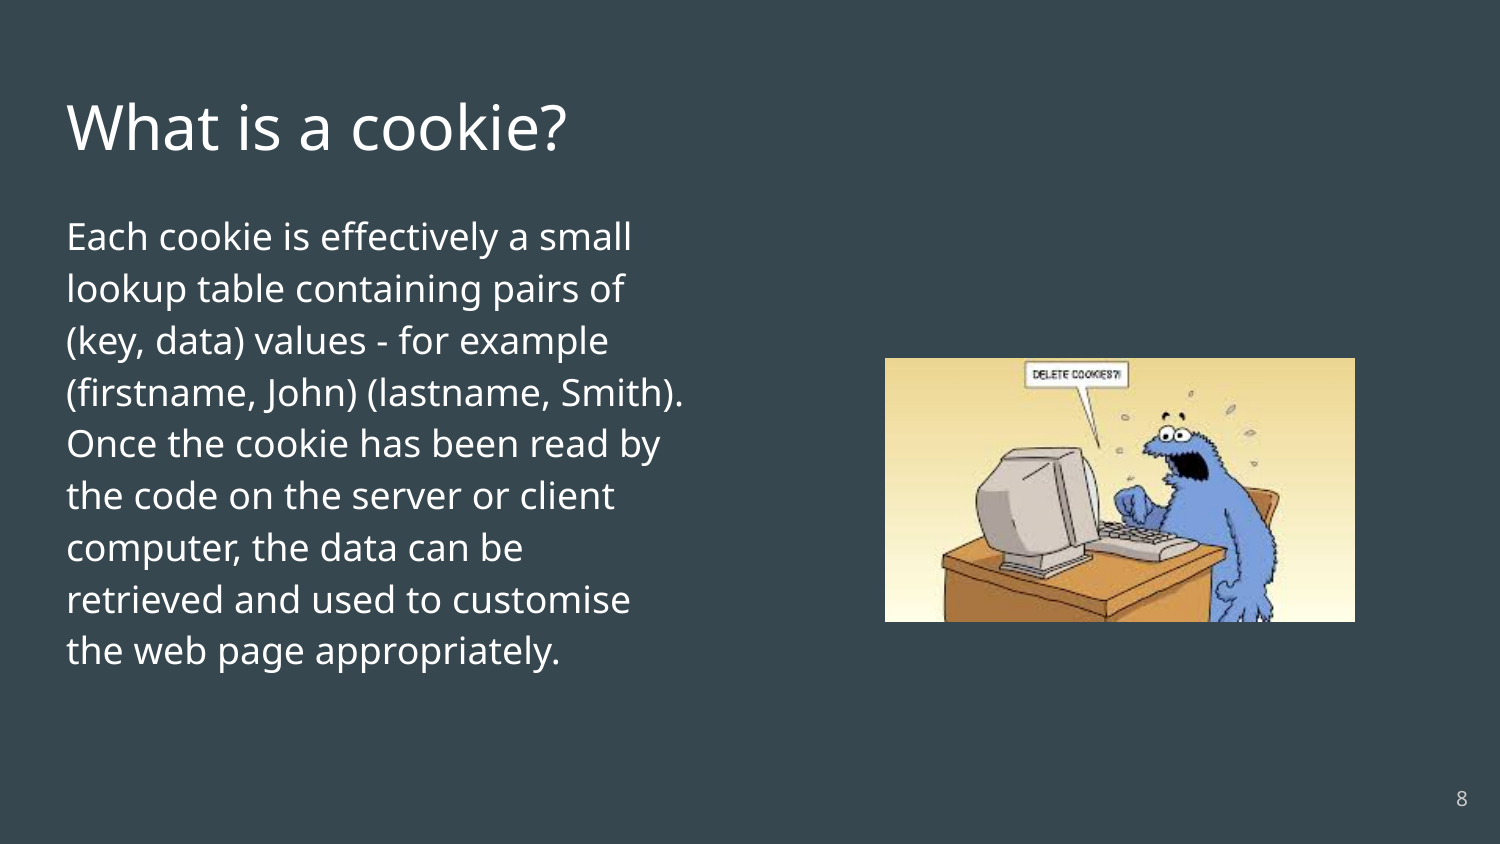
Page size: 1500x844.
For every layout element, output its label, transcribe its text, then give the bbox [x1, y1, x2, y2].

list Each cookie is effectively a small lookup table containing pairs of (key, data) values - for example (firstname, John) (lastname, Smith). Once the cookie has been read by the code on the server or client computer, the data can be retrieved and used to customise the web page appropriately. [51, 191, 707, 750]
picture [884, 358, 1355, 622]
slide_number ‹#› [1392, 767, 1483, 833]
title What is a cookie? [51, 72, 1449, 167]
